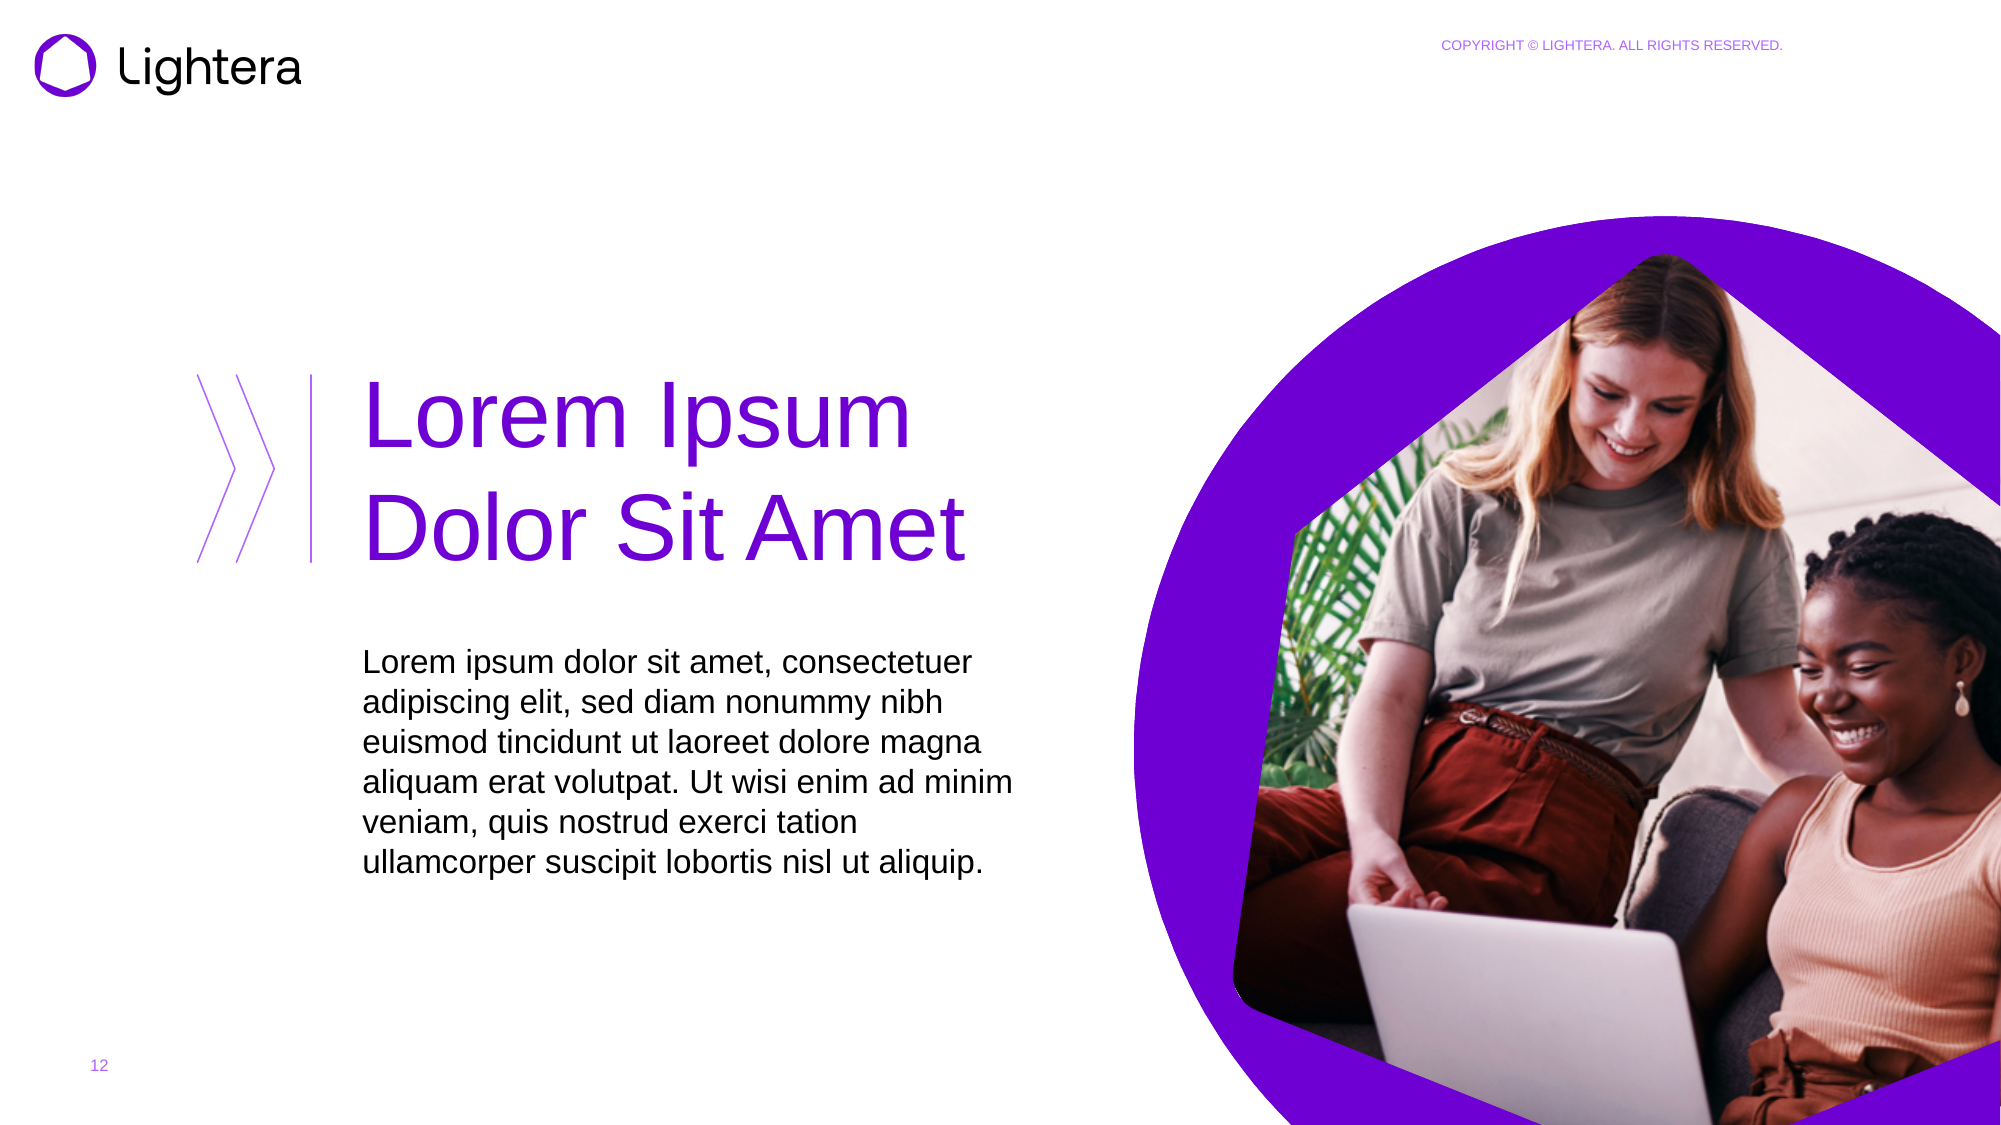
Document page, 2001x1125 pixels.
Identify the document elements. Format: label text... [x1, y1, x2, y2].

text_box Lorem Ipsum Dolor Sit Amet [362, 352, 1022, 580]
text_box Lorem ipsum dolor sit amet, consectetuer adipiscing elit, sed diam nonummy nibh euismod tincidunt ut laoreet dolore magna aliquam erat volutpat. Ut wisi enim ad minim veniam, quis nostrud exerci tation ullamcorper suscipit lobortis nisl ut aliquip. [362, 640, 1018, 881]
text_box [197, 374, 312, 563]
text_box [1133, 215, 2001, 1125]
